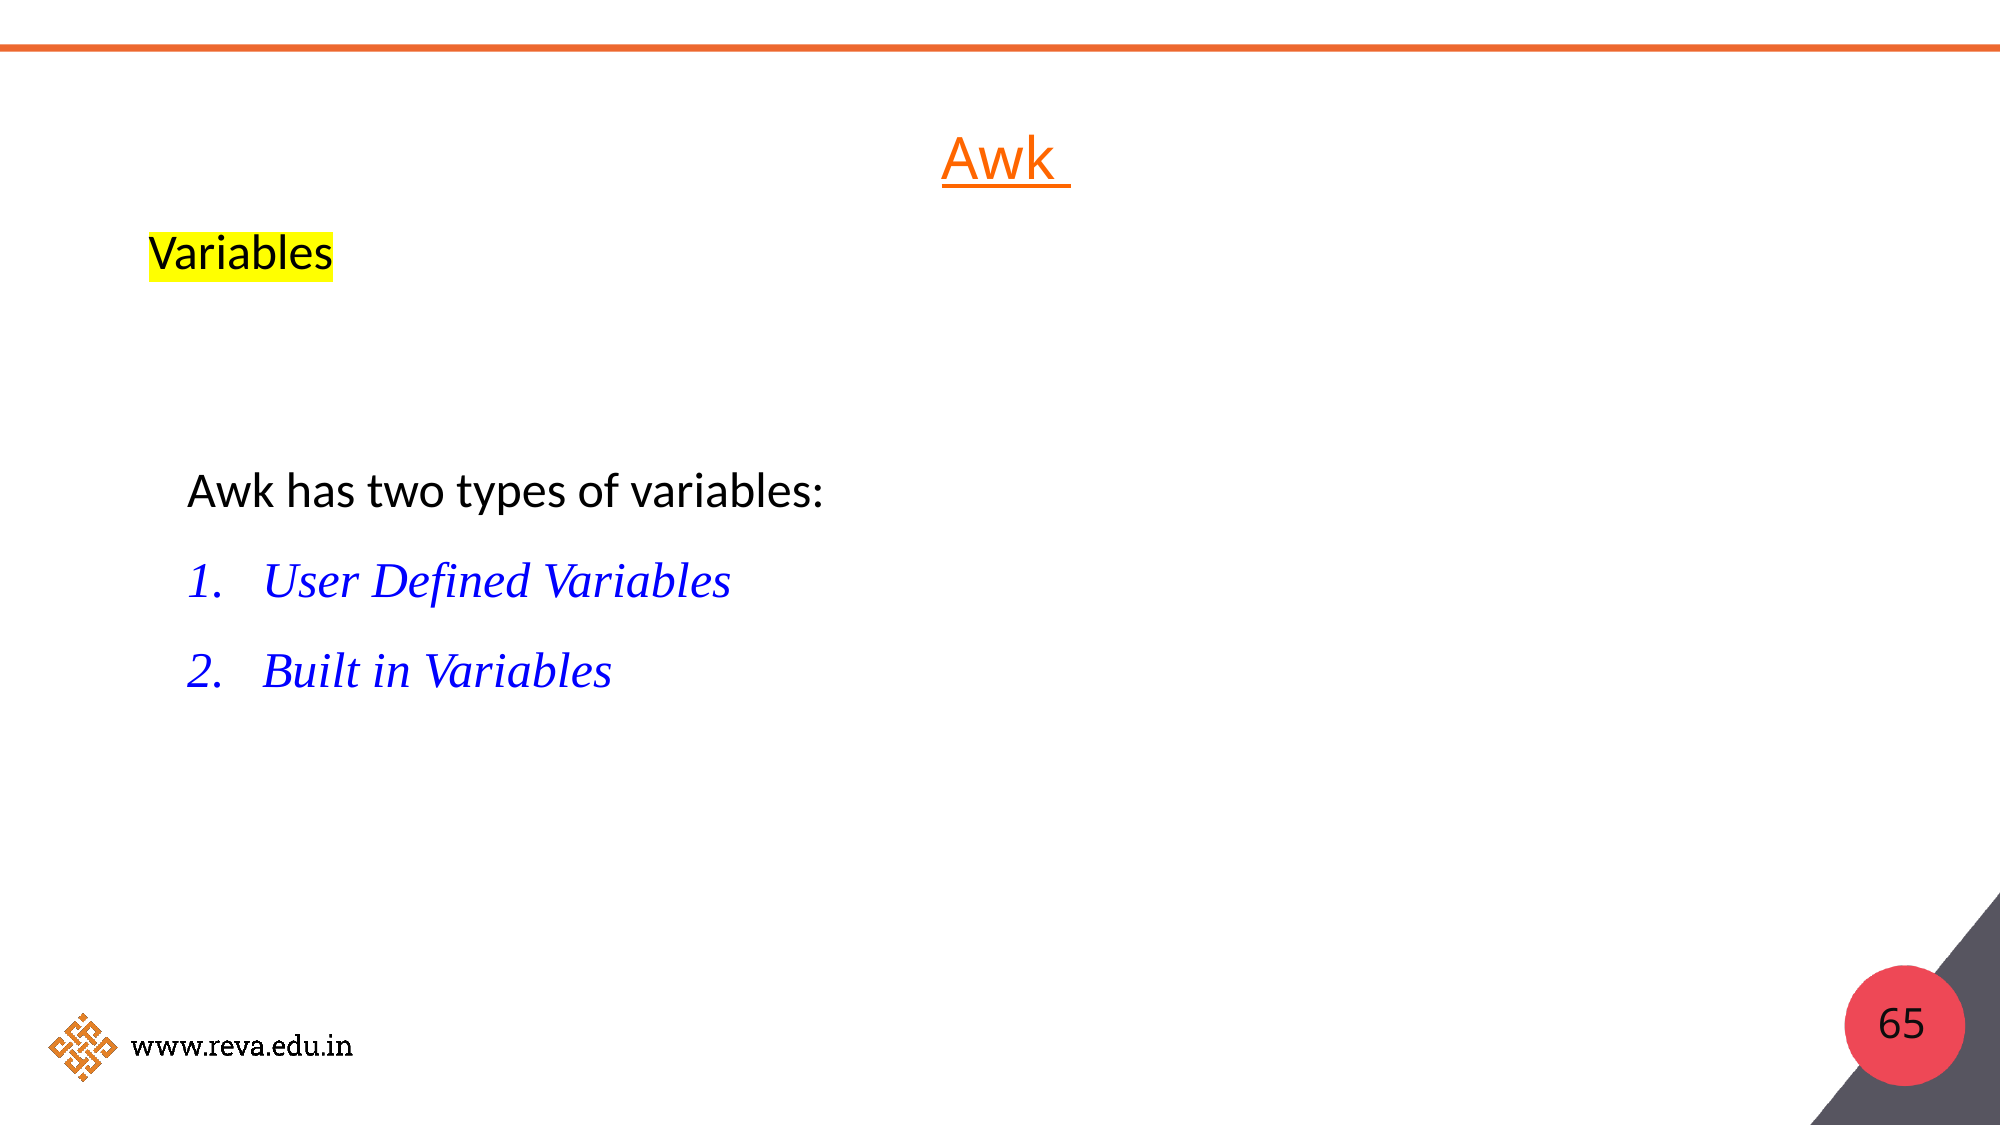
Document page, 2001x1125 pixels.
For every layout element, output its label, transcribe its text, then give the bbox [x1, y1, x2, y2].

text_box Awk has two types of variables: User Defined Variables Built in Variables [172, 419, 1888, 705]
picture [1801, 882, 2000, 1125]
text_box 65 [1850, 989, 1954, 1061]
text_box Variables [133, 212, 349, 288]
title Awk [926, 98, 1108, 214]
picture [31, 1003, 366, 1092]
